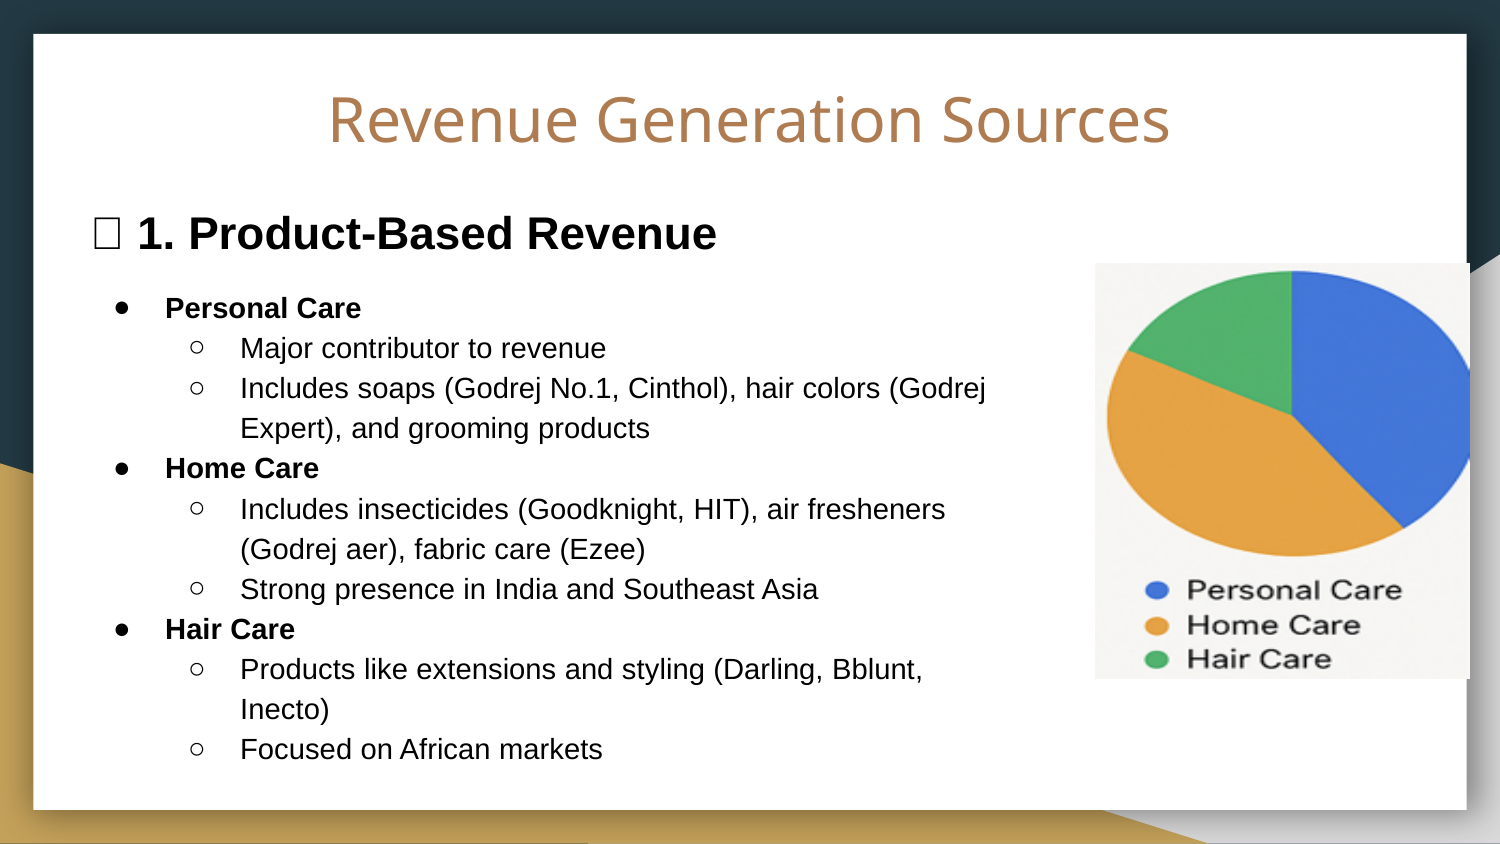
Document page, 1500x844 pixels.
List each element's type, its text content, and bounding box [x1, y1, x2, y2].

text_box 🔹 1. Product-Based Revenue Personal Care Major contributor to revenue Includes soaps (Godrej No.1, Cinthol), hair colors (Godrej Expert), and grooming products Home Care Includes insecticides (Goodknight, HIT), air fresheners (Godrej aer), fabric care (Ezee) Strong presence in India and Southeast Asia Hair Care Products like extensions and styling (Darling, Bblunt, Inecto) Focused on African markets [75, 180, 1034, 788]
picture [1095, 263, 1470, 679]
title Revenue Generation Sources [80, 65, 1420, 181]
